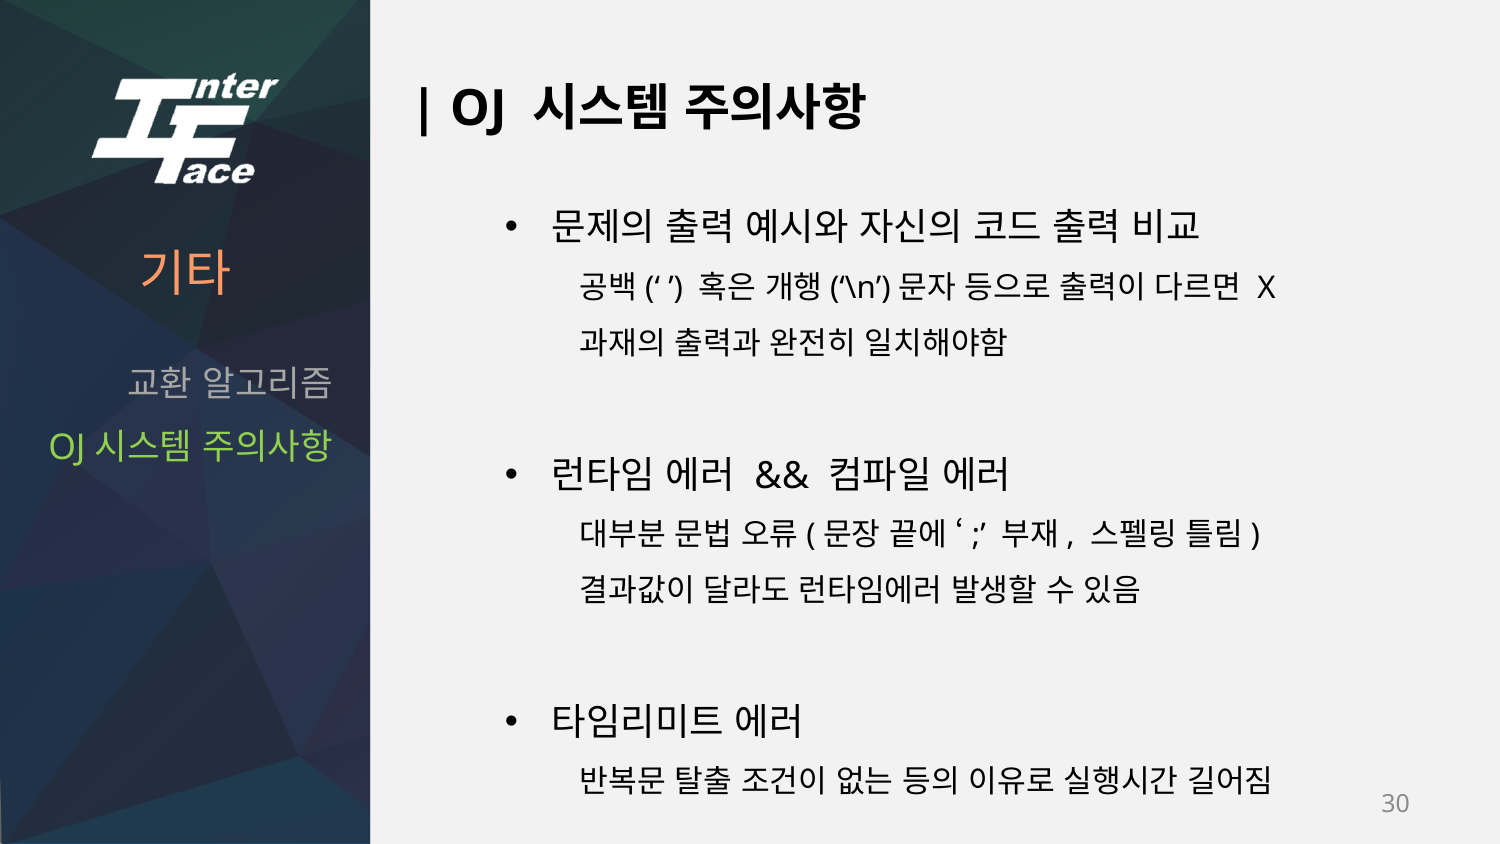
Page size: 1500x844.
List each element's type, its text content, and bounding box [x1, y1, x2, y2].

slide_number 30 [1074, 782, 1425, 827]
text_box | OJ 시스템 주의사항 [395, 68, 939, 143]
picture [0, 0, 371, 844]
text_box 문제의 출력 예시와 자신의 코드 출력 비교 공백(‘ ’) 혹은 개행(‘\n’)문자 등으로 출력이 다르면 X 과재의 출력과 완전히 일치해야함 런타임 에러 && 컴파일 에러 대부분 문법 오류(문장 끝에 ‘;’ 부재, 스펠링 틀림) 결과값이 달라도 런타임에러 발생할 수 있음 타임리미트 에러 반복문 탈출 조건이 없는 등의 이유로 실행시간 길어짐 [490, 173, 1291, 807]
